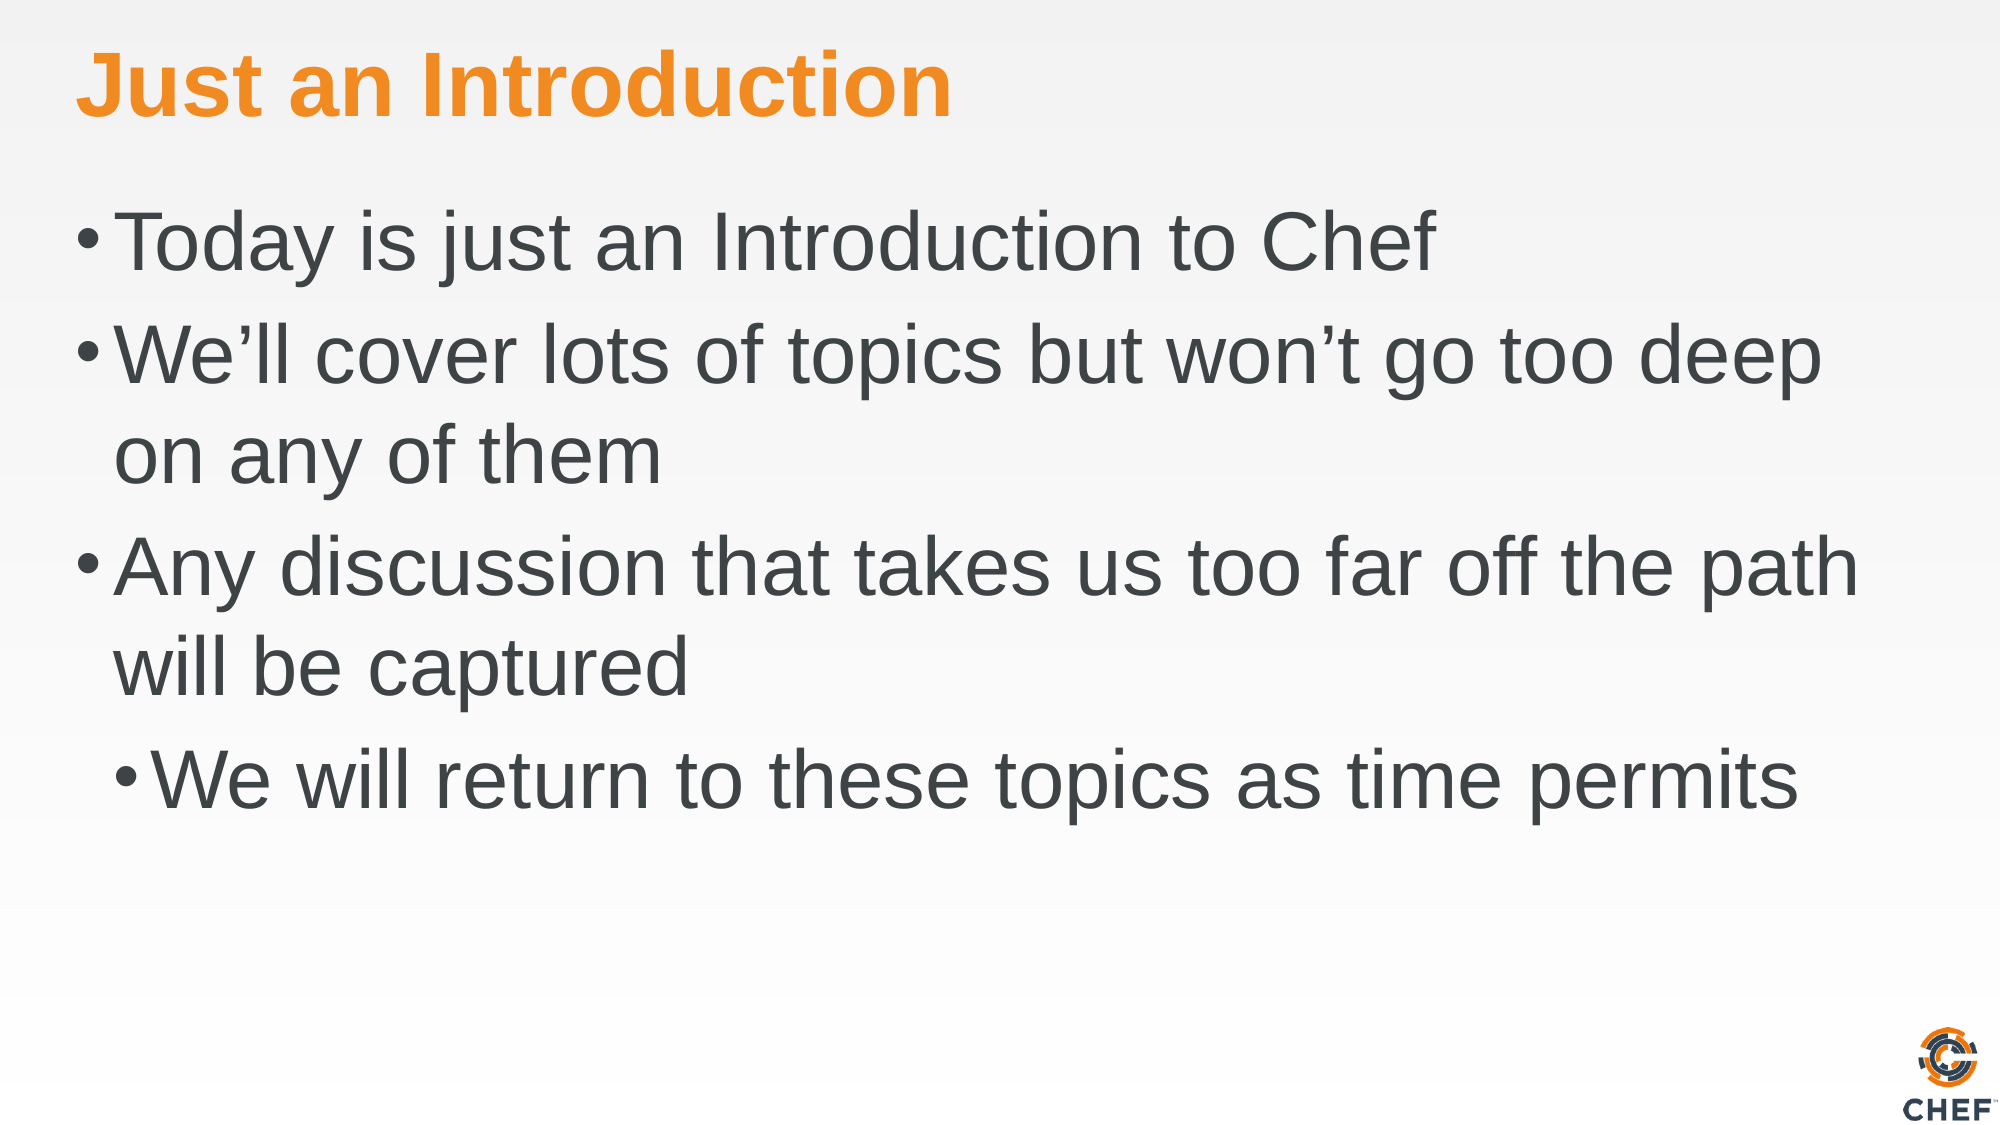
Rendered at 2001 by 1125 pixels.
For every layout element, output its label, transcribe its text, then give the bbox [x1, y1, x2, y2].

title Just an Introduction [75, 37, 1913, 140]
list Today is just an Introduction to Chef We’ll cover lots of topics but won’t go too deep on any of them Any discussion that takes us too far off the path will be captured We will return to these topics as time permits [75, 187, 1913, 1050]
picture [1903, 1027, 1998, 1121]
